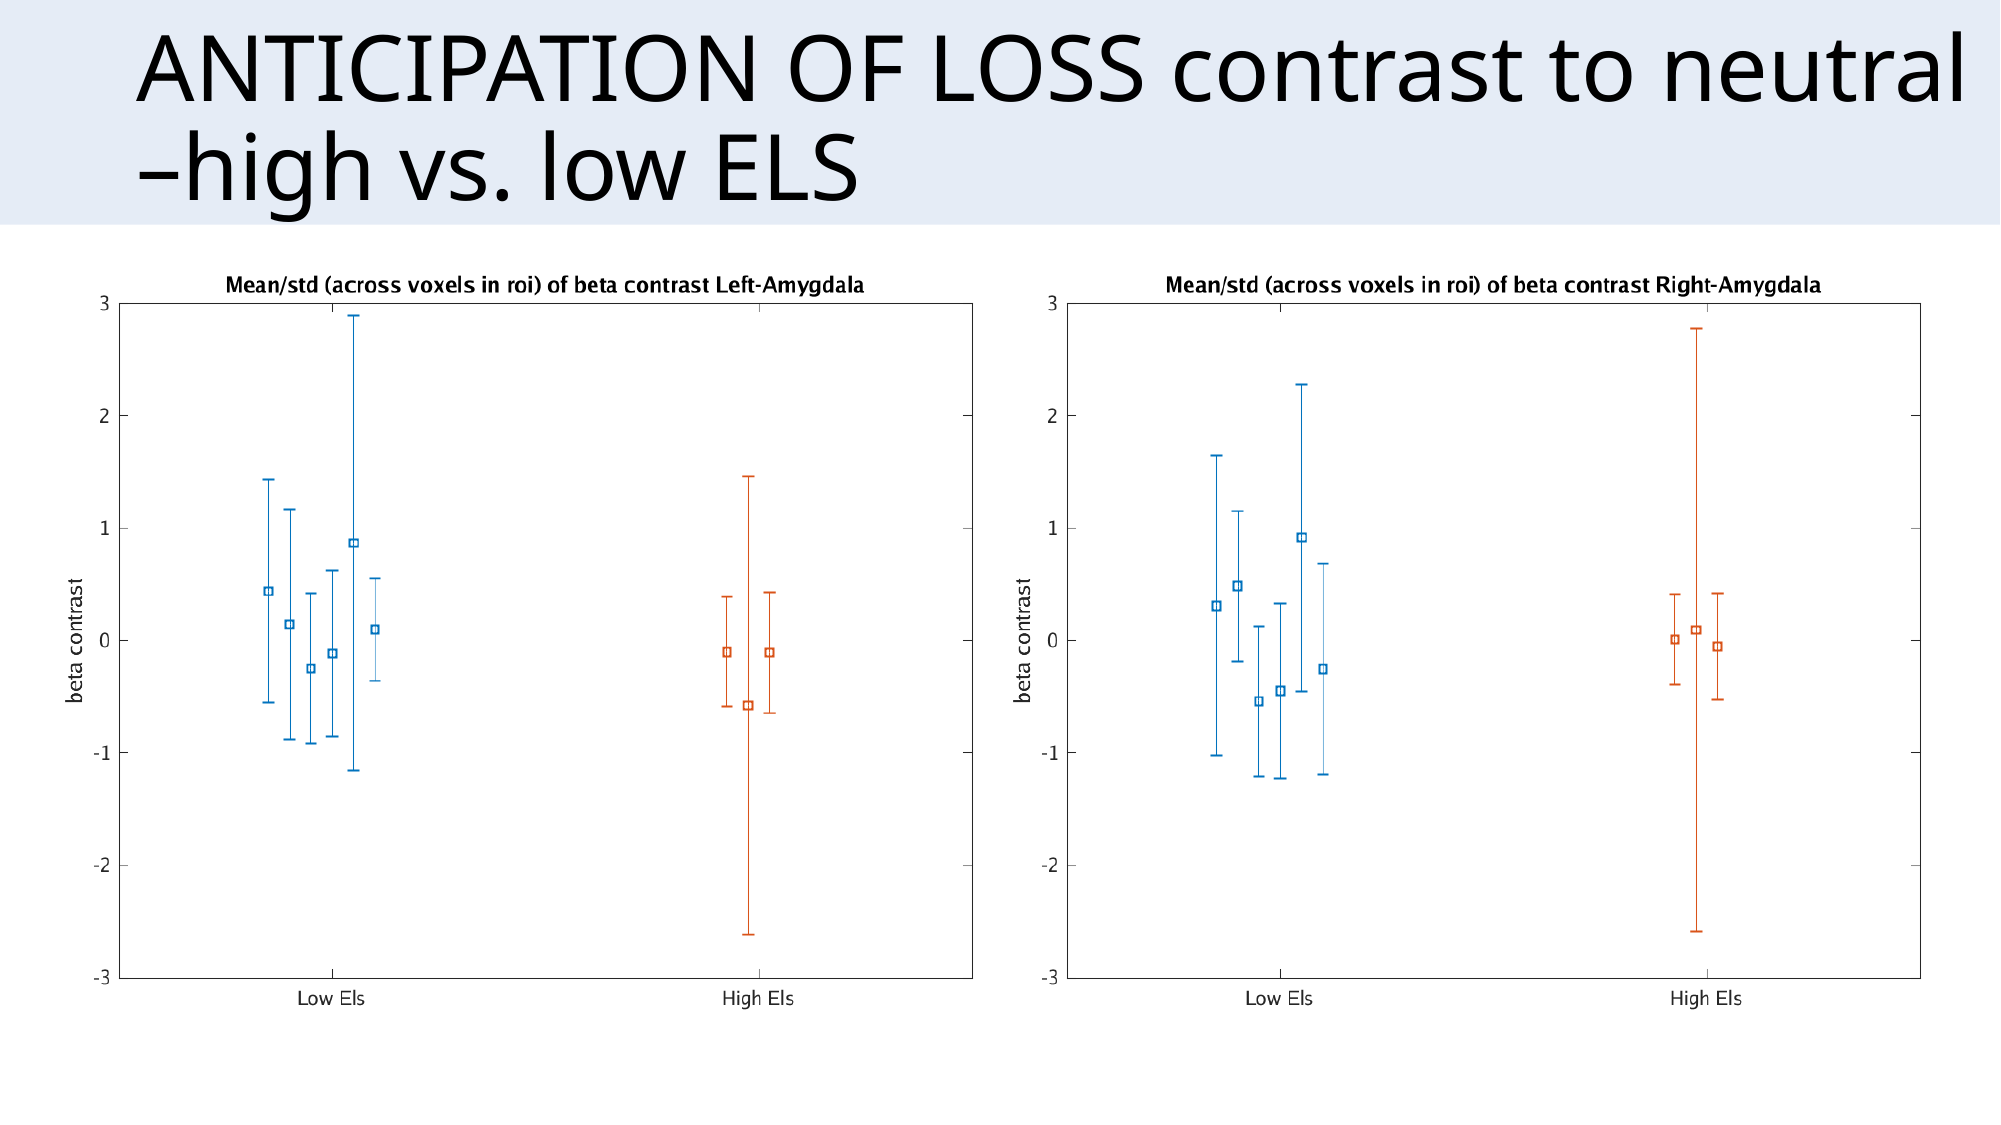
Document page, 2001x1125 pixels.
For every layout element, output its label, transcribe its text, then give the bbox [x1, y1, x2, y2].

picture [49, 242, 1943, 1068]
title ANTICIPATION OF LOSS contrast to neutral –high vs. low ELS [121, 12, 1989, 231]
text_box [0, 0, 2000, 225]
